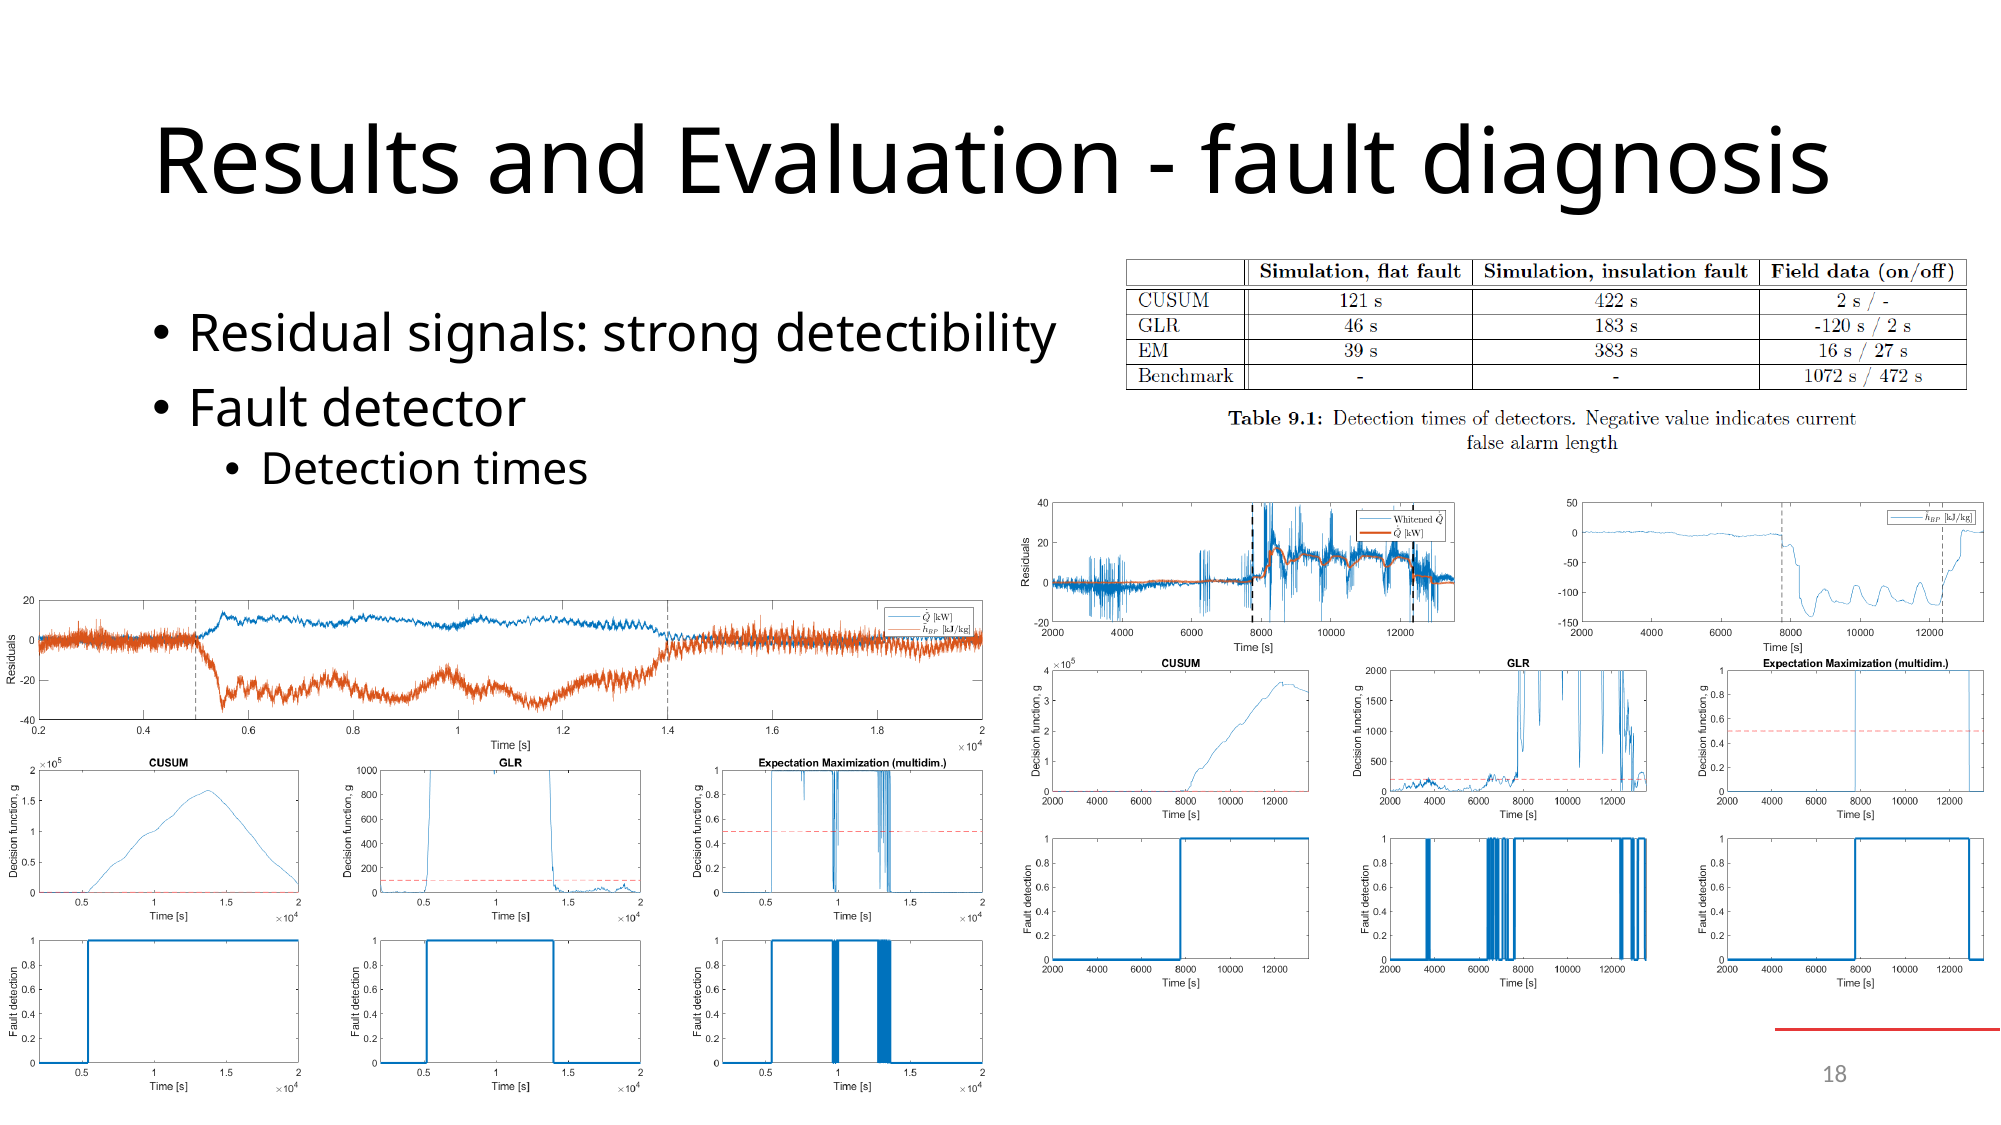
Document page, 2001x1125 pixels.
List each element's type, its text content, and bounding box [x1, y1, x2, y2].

picture [0, 256, 2000, 1125]
list Residual signals: strong detectibility Fault detector Detection times [137, 299, 1112, 535]
slide_number 18 [1412, 1042, 1863, 1103]
title Results and Evaluation - fault diagnosis [137, 55, 1863, 273]
